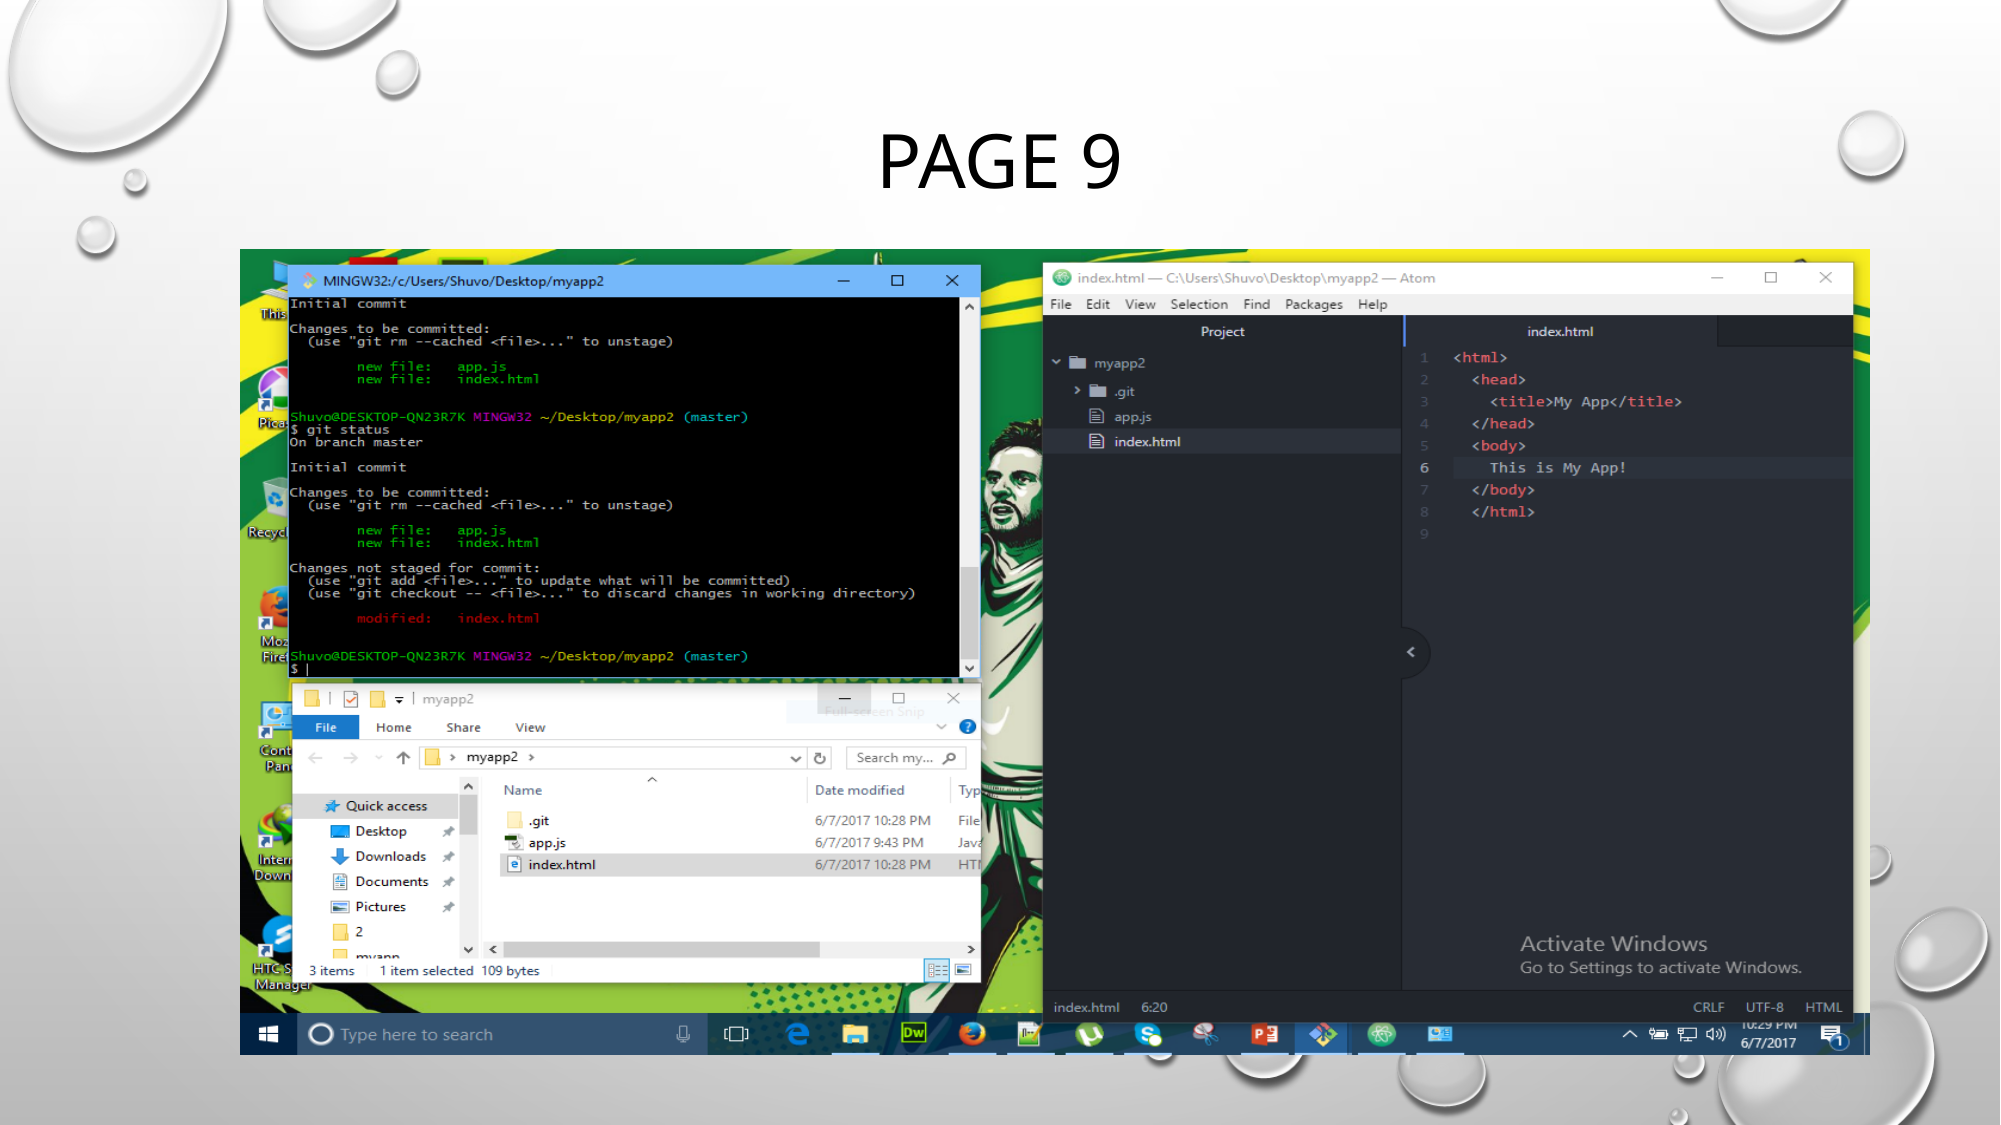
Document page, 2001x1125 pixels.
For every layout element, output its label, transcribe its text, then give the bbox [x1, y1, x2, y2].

picture [0, 0, 2000, 1125]
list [240, 248, 1870, 1055]
title Page 9 [149, 101, 1851, 229]
